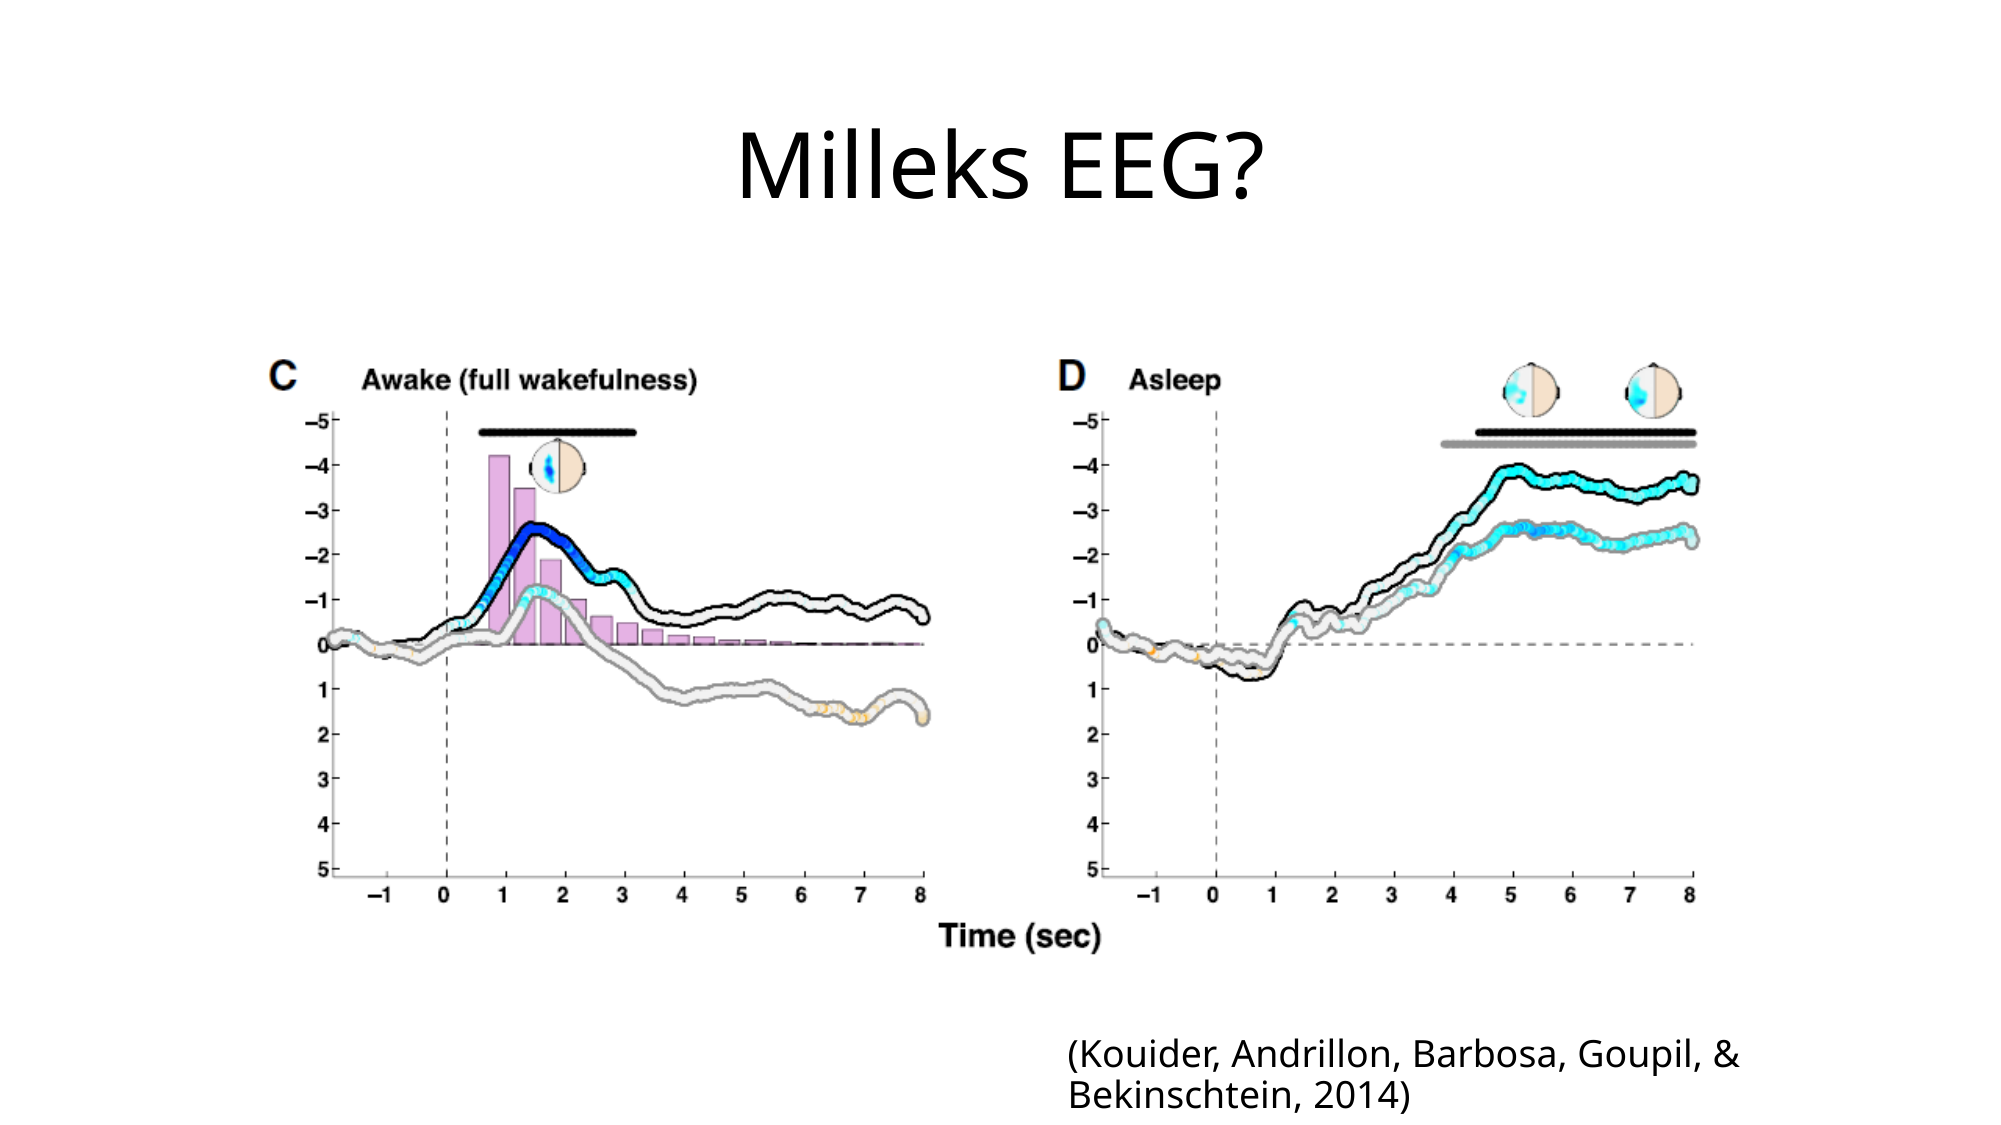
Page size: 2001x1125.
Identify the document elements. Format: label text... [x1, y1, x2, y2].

text_box (Kouider, Andrillon, Barbosa, Goupil, & Bekinschtein, 2014) [1052, 1028, 1974, 1116]
picture [254, 322, 1746, 981]
title Milleks EEG? [137, 59, 1863, 278]
